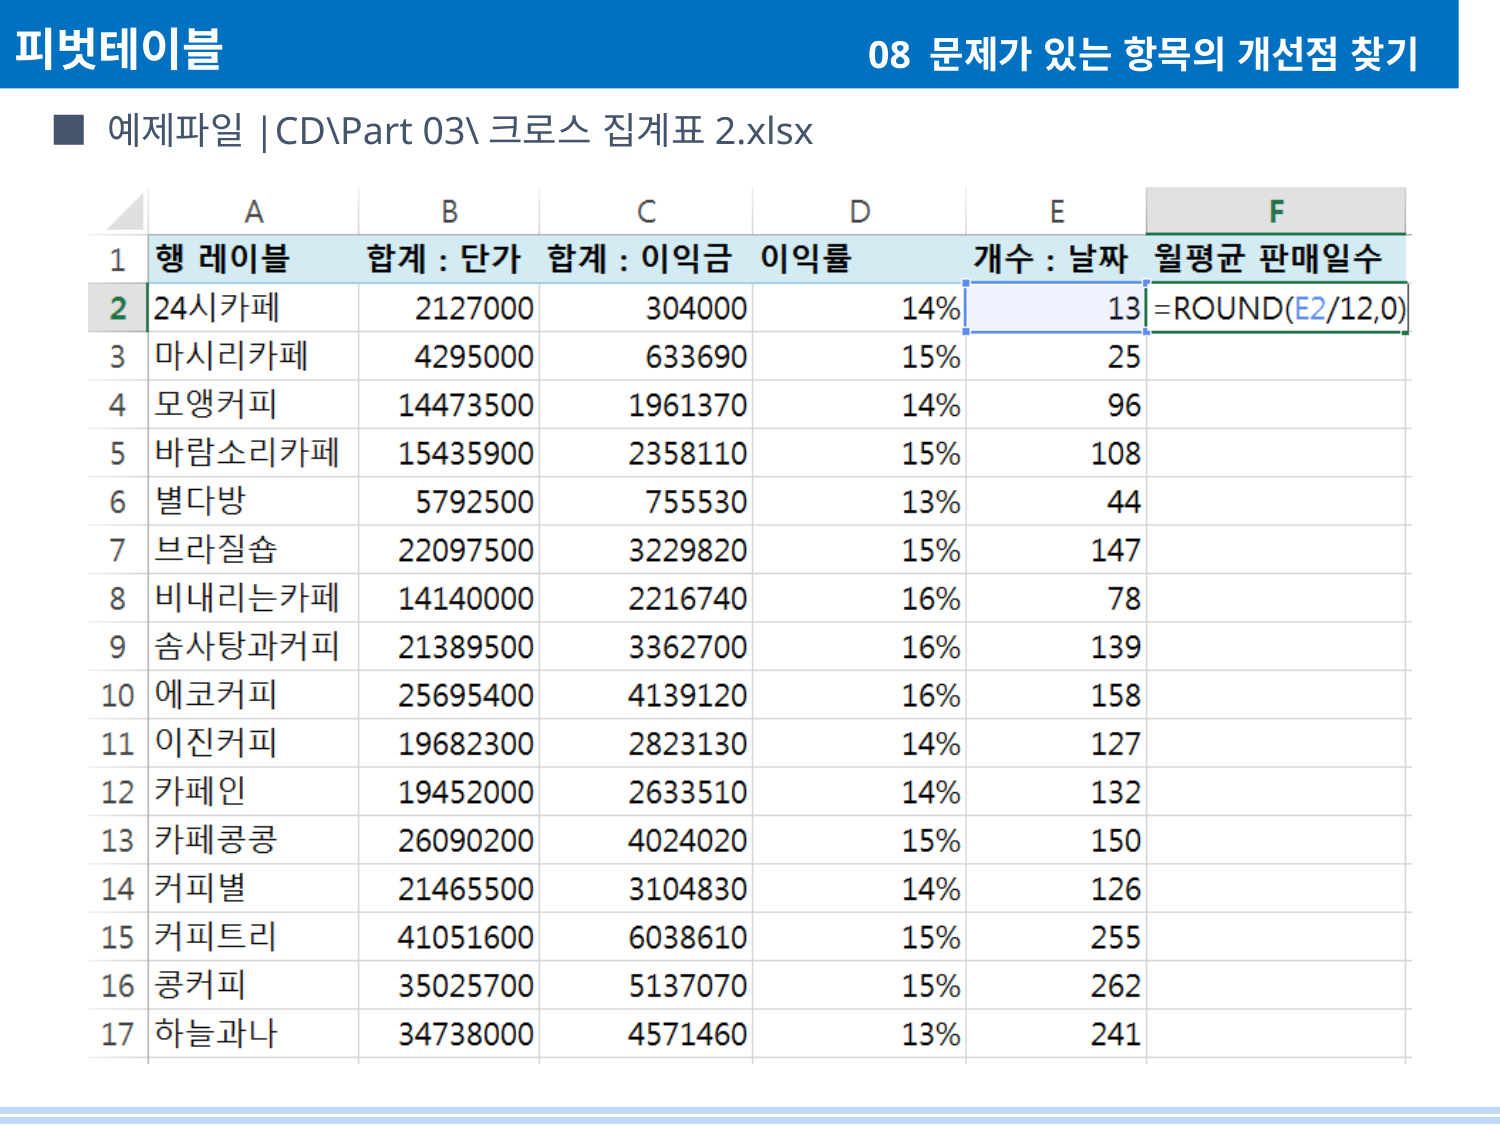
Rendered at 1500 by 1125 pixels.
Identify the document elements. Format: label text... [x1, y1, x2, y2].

picture [88, 183, 1412, 1064]
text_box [0, 0, 1459, 89]
text_box ■ 예제파일|CD\Part 03\크로스 집계표2.xlsx [35, 100, 1417, 160]
